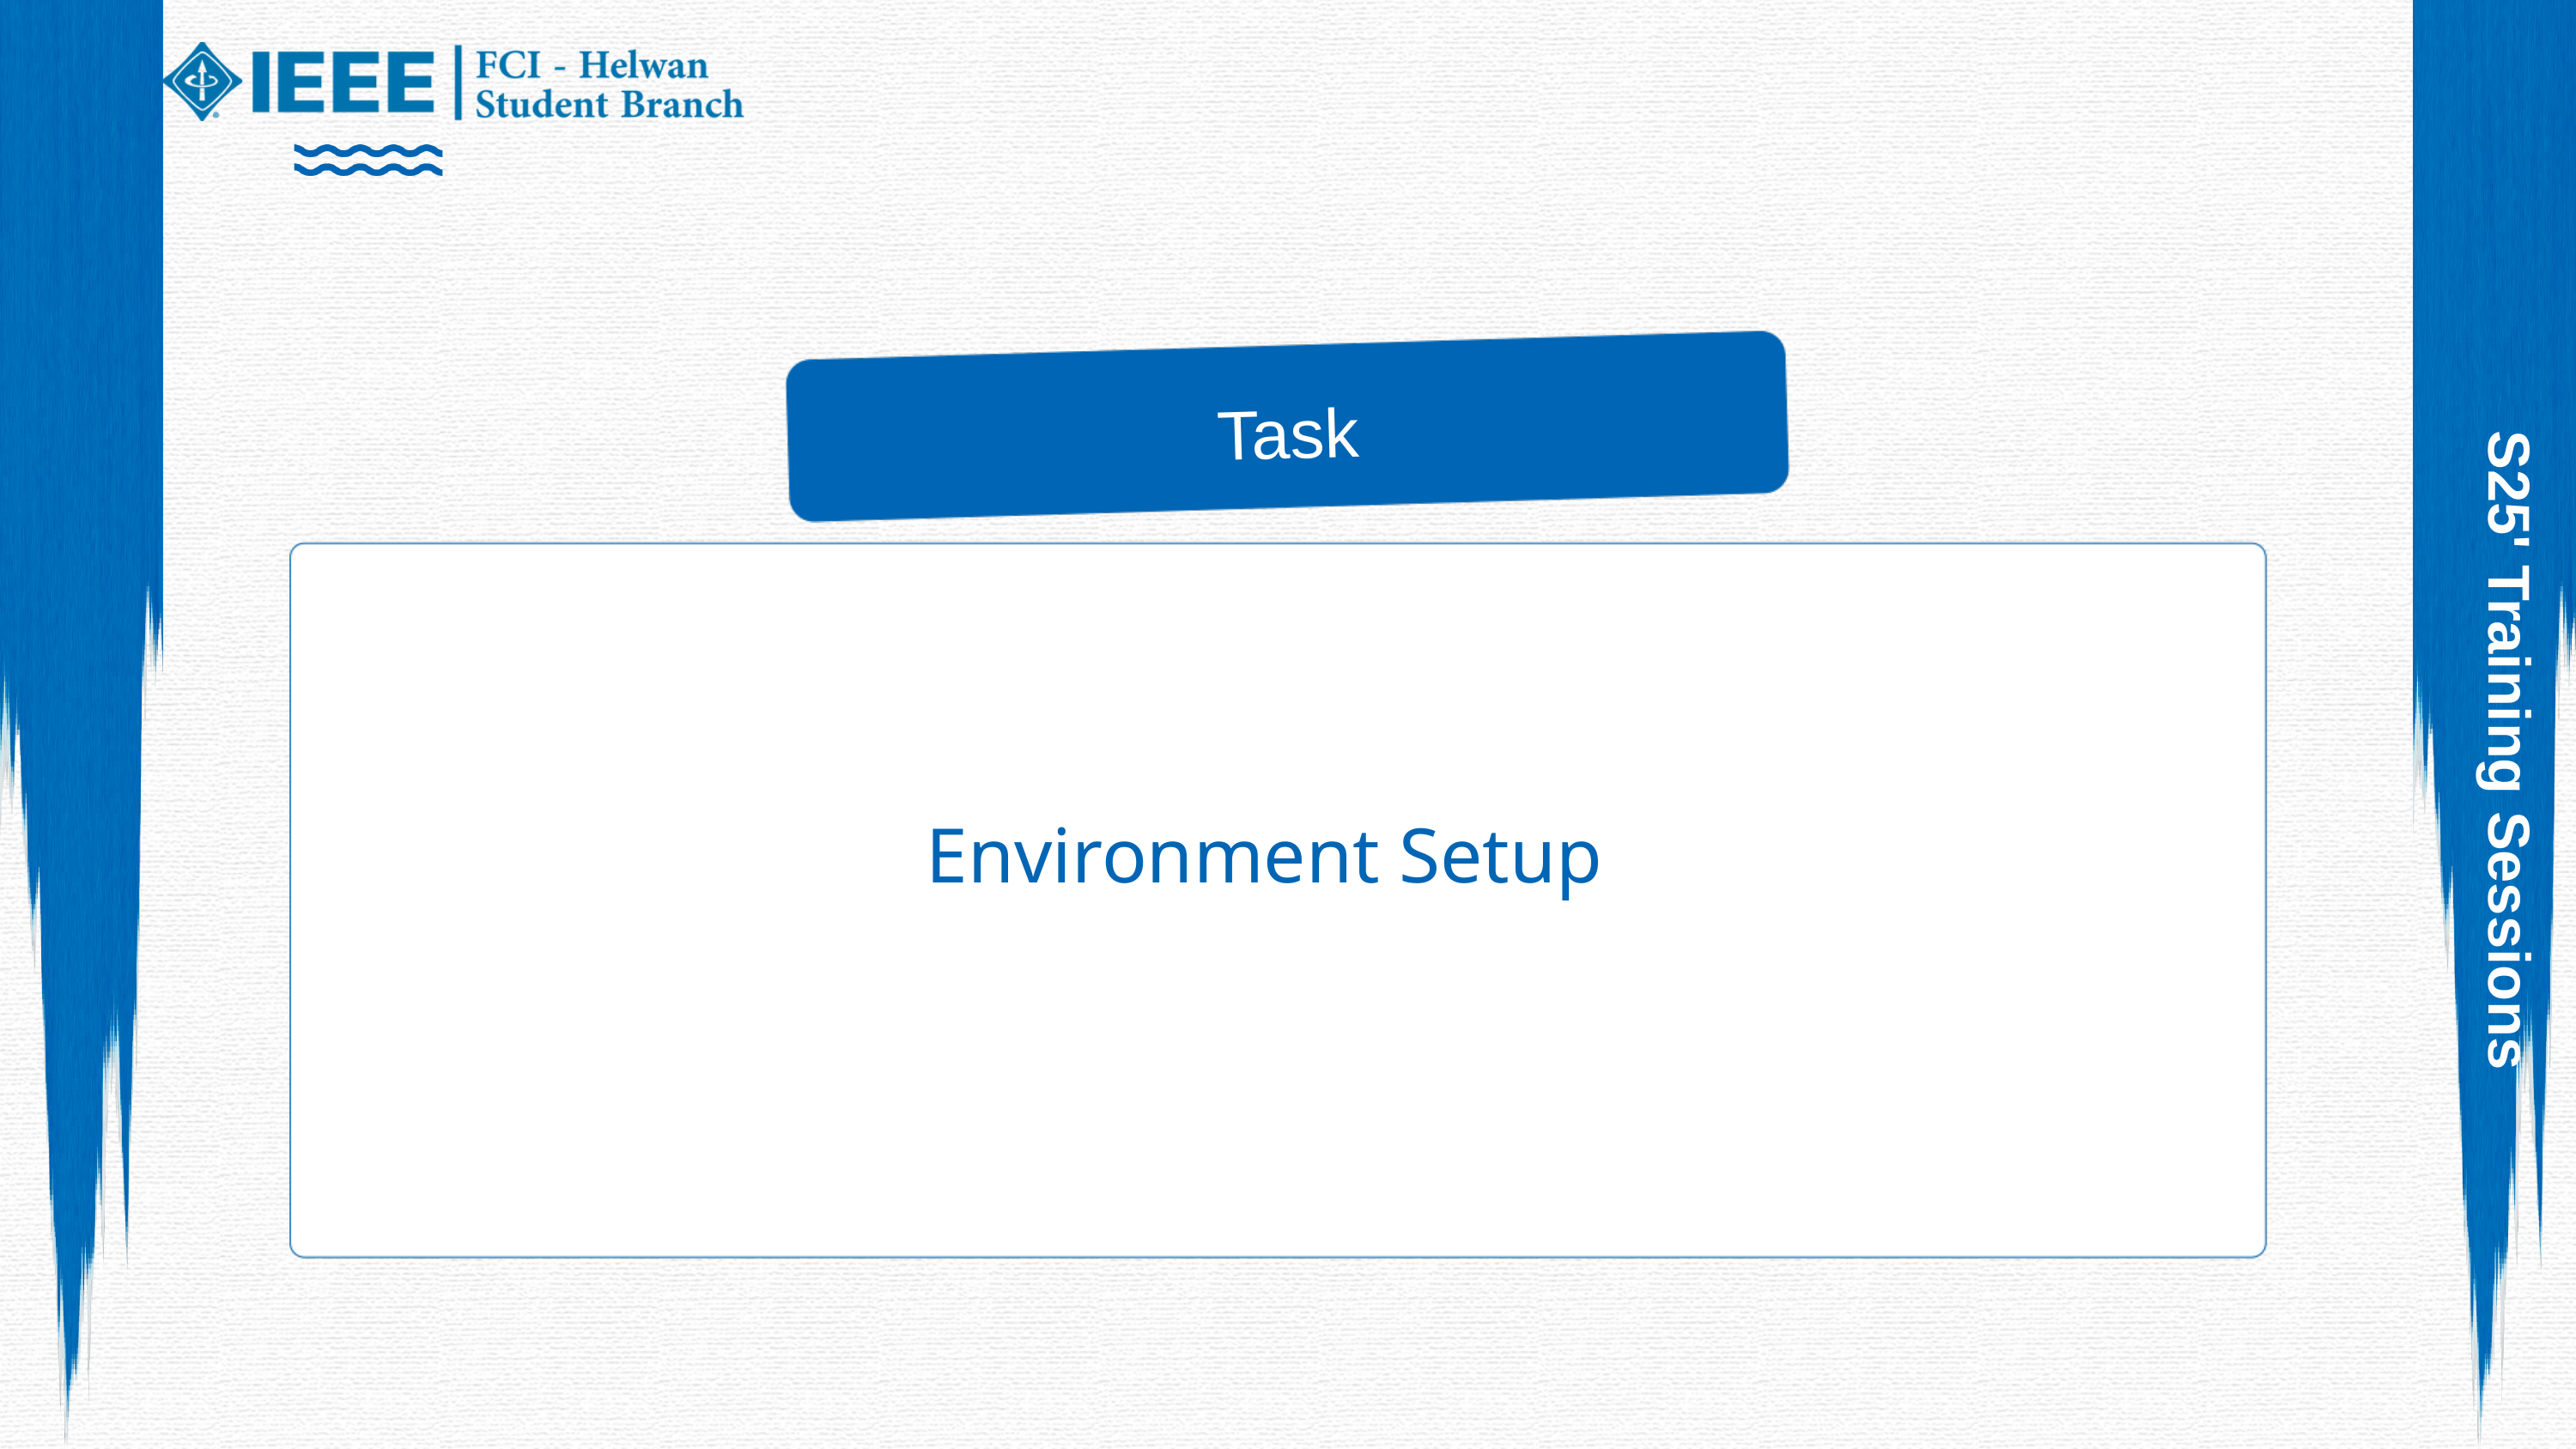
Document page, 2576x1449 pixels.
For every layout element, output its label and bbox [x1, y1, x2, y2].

text_box [289, 537, 2274, 1266]
text_box [784, 322, 1791, 523]
text_box [841, 356, 1735, 486]
text_box [294, 144, 443, 176]
text_box [162, 42, 746, 121]
text_box [2413, 0, 2576, 706]
text_box [0, 0, 163, 1449]
text_box [2413, 801, 2576, 1449]
text_box [2209, 706, 2576, 794]
text_box [368, 771, 2161, 914]
text_box [163, 0, 2413, 1449]
